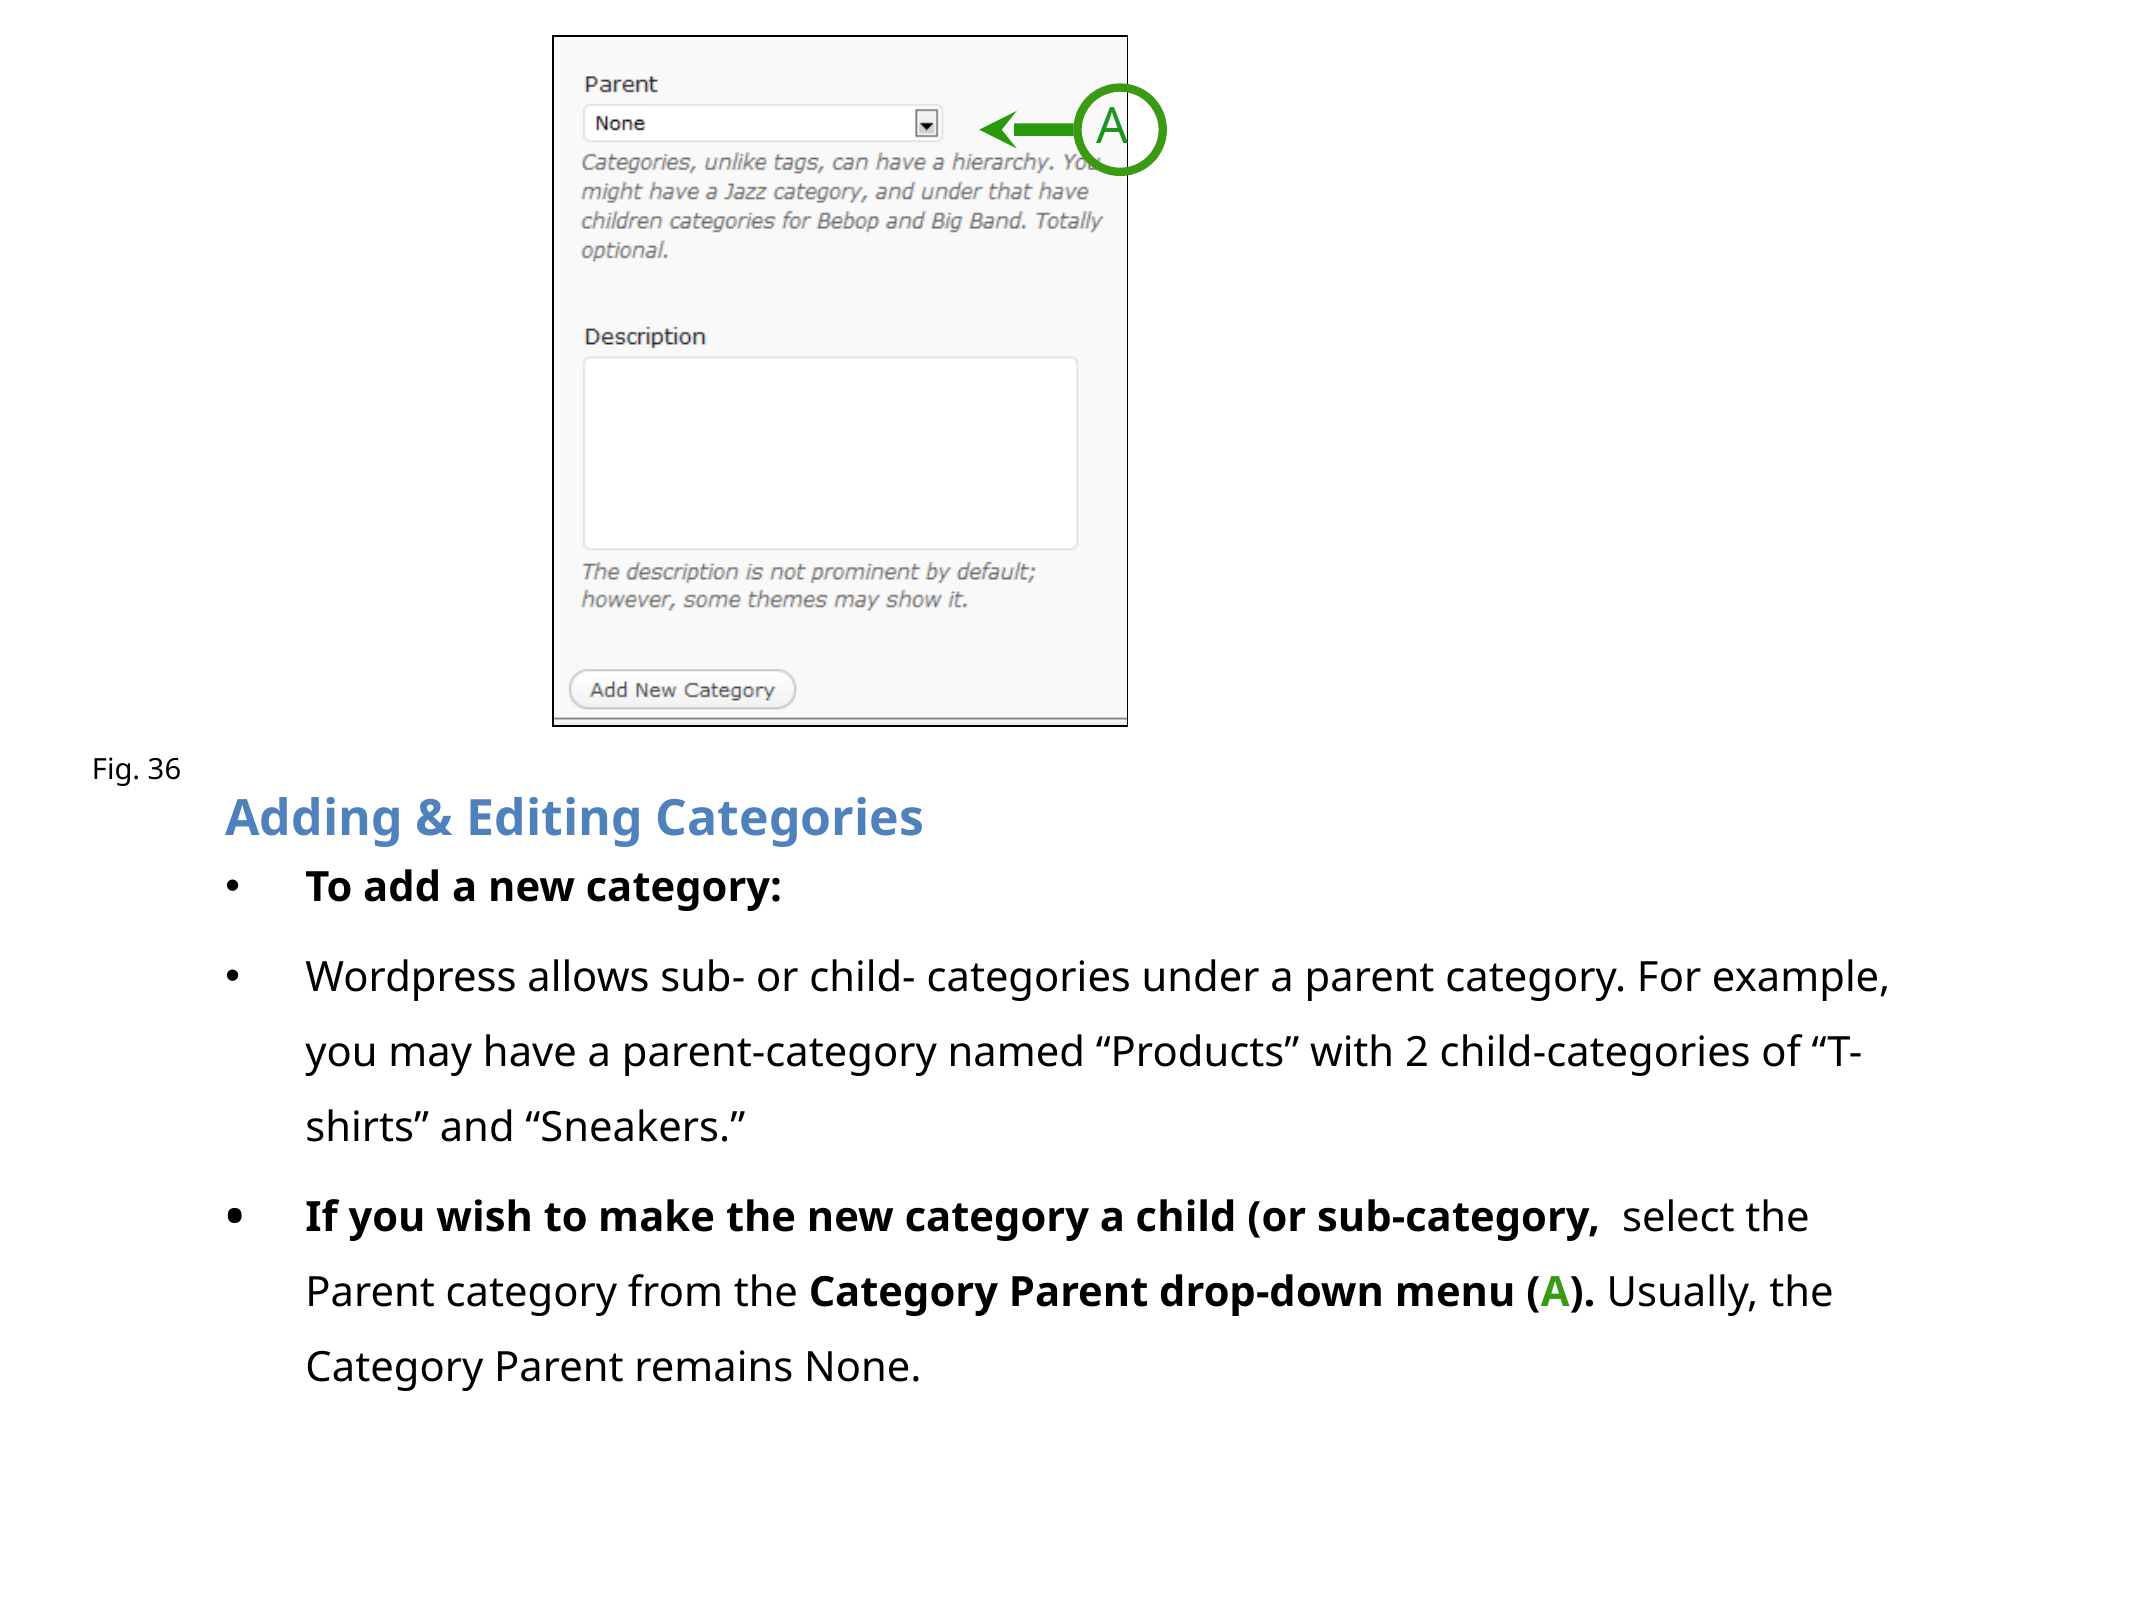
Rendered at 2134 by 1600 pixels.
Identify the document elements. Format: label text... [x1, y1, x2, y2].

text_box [978, 87, 1164, 173]
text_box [553, 37, 1127, 726]
list Adding & Editing Categories To add a new category: Wordpress allows sub- or child- categories under a parent category. For example, you may have a parent-category named “Products” with 2 child-categories of “T-shirts” and “Sneakers.” If you wish to make the new category a child (or sub-category, select the Parent category from the Category Parent drop-down menu (A). Usually, the Category Parent remains None. [204, 774, 1921, 1386]
text_box Fig. 36 [91, 750, 182, 786]
